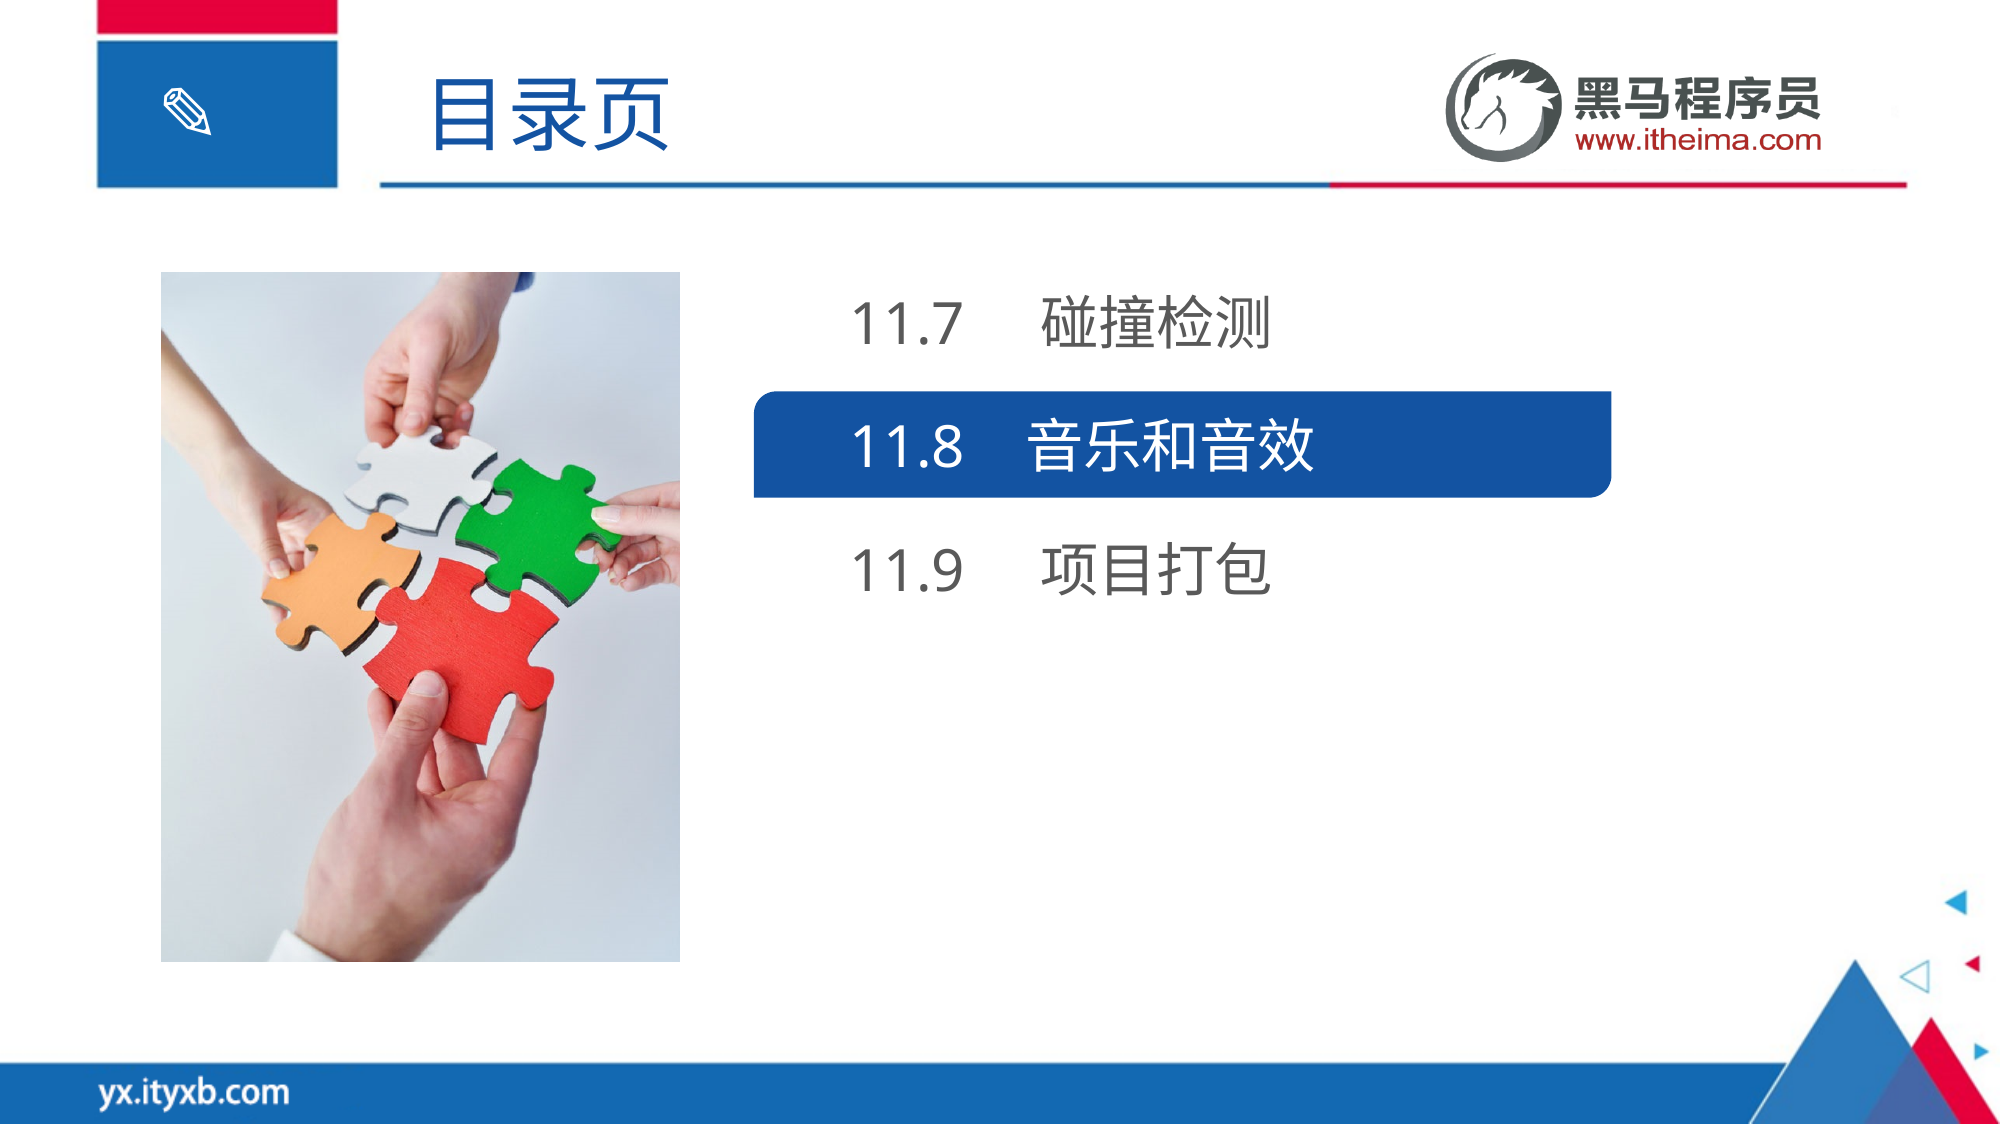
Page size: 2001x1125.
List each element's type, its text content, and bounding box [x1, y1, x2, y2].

text_box 11.8 音乐和音效 [849, 409, 1749, 480]
picture [0, 0, 2000, 1124]
text_box [752, 390, 1613, 499]
text_box 目录页 [409, 53, 899, 169]
text_box 11.9 项目打包 [849, 533, 1657, 604]
text_box 11.7 碰撞检测 [849, 285, 1657, 356]
